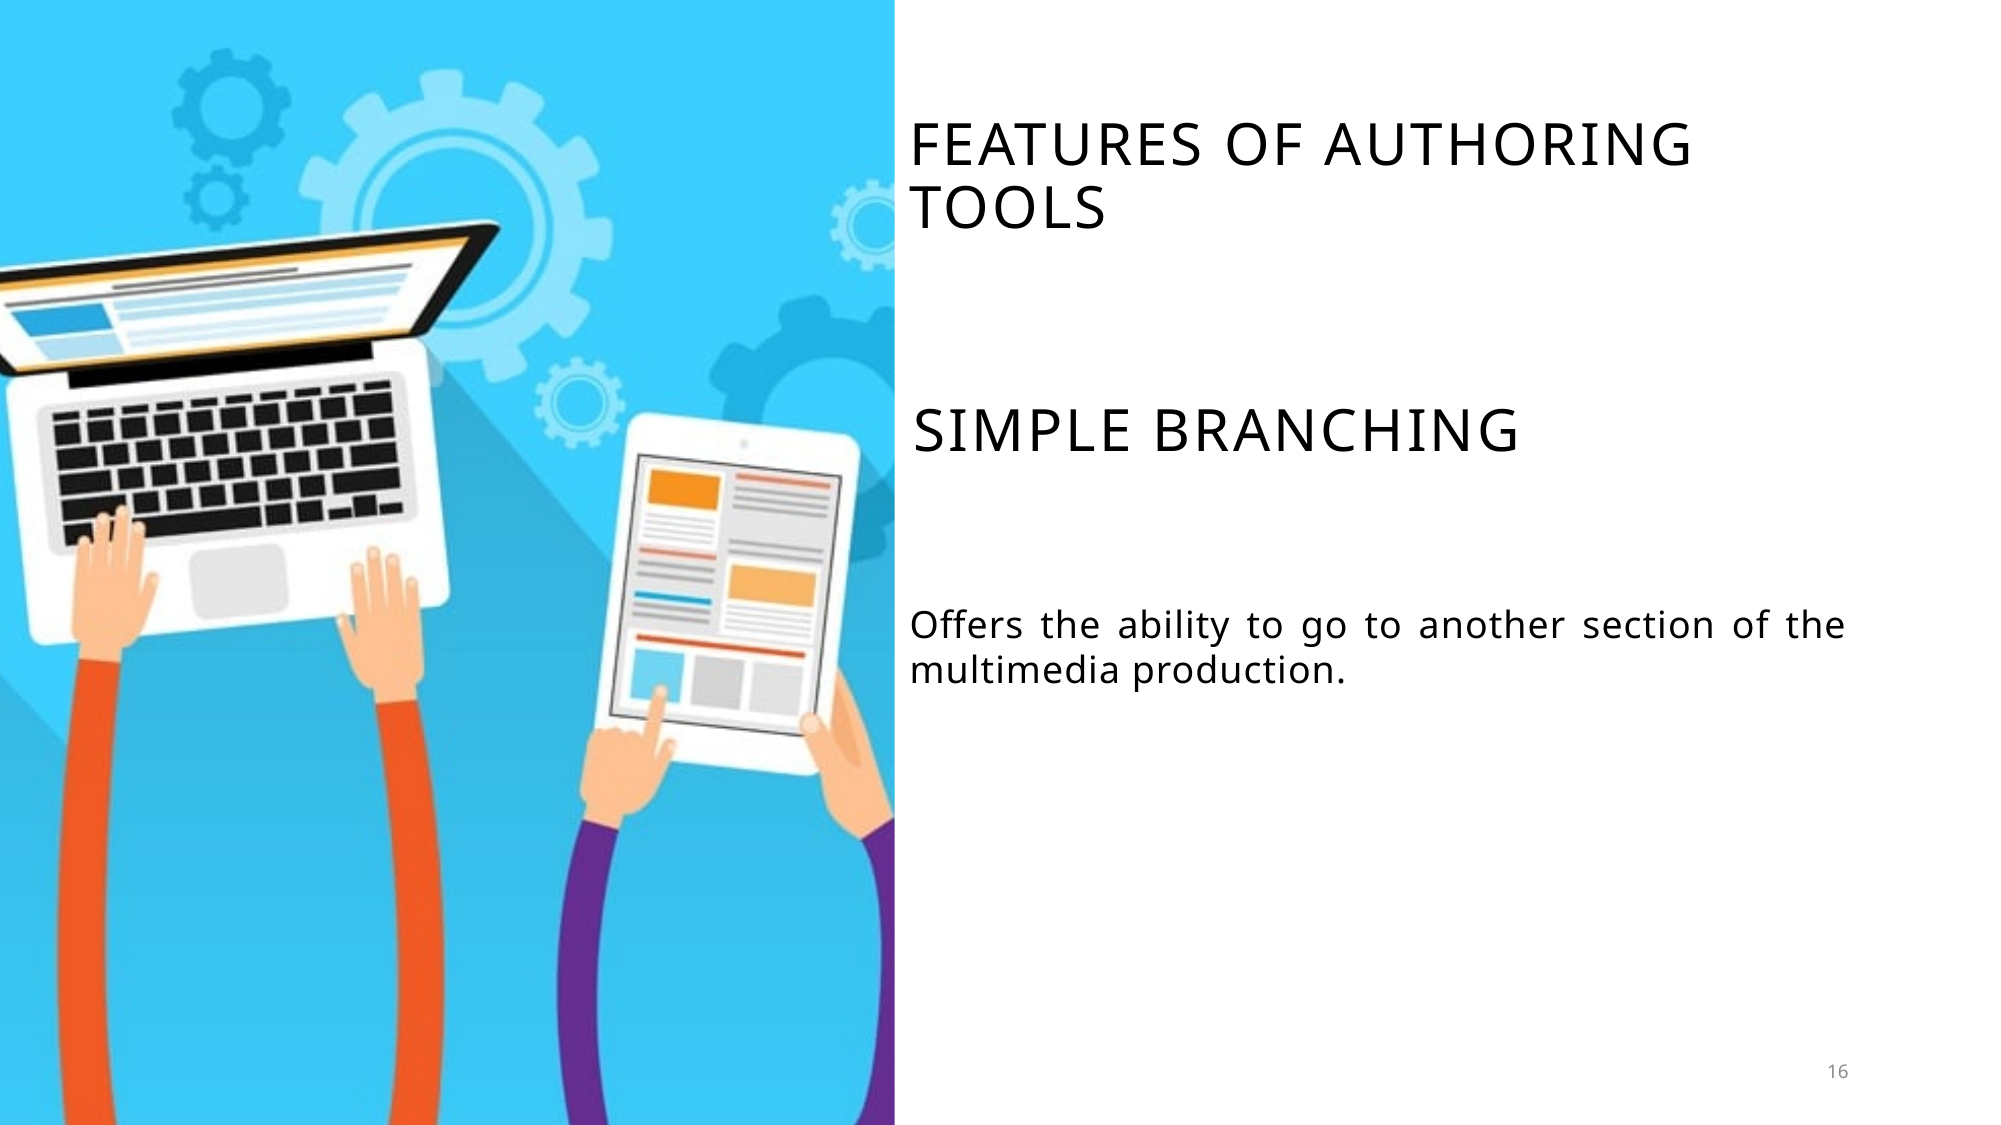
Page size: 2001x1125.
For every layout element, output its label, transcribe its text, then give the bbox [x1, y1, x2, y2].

list Offers the ability to go to another section of the multimedia production. [895, 600, 1864, 1017]
slide_number 16 [1701, 1042, 1864, 1103]
text_box Features of Authoring Tools [895, 50, 1860, 249]
picture [0, 0, 895, 1125]
title Simple branching [898, 274, 1864, 472]
